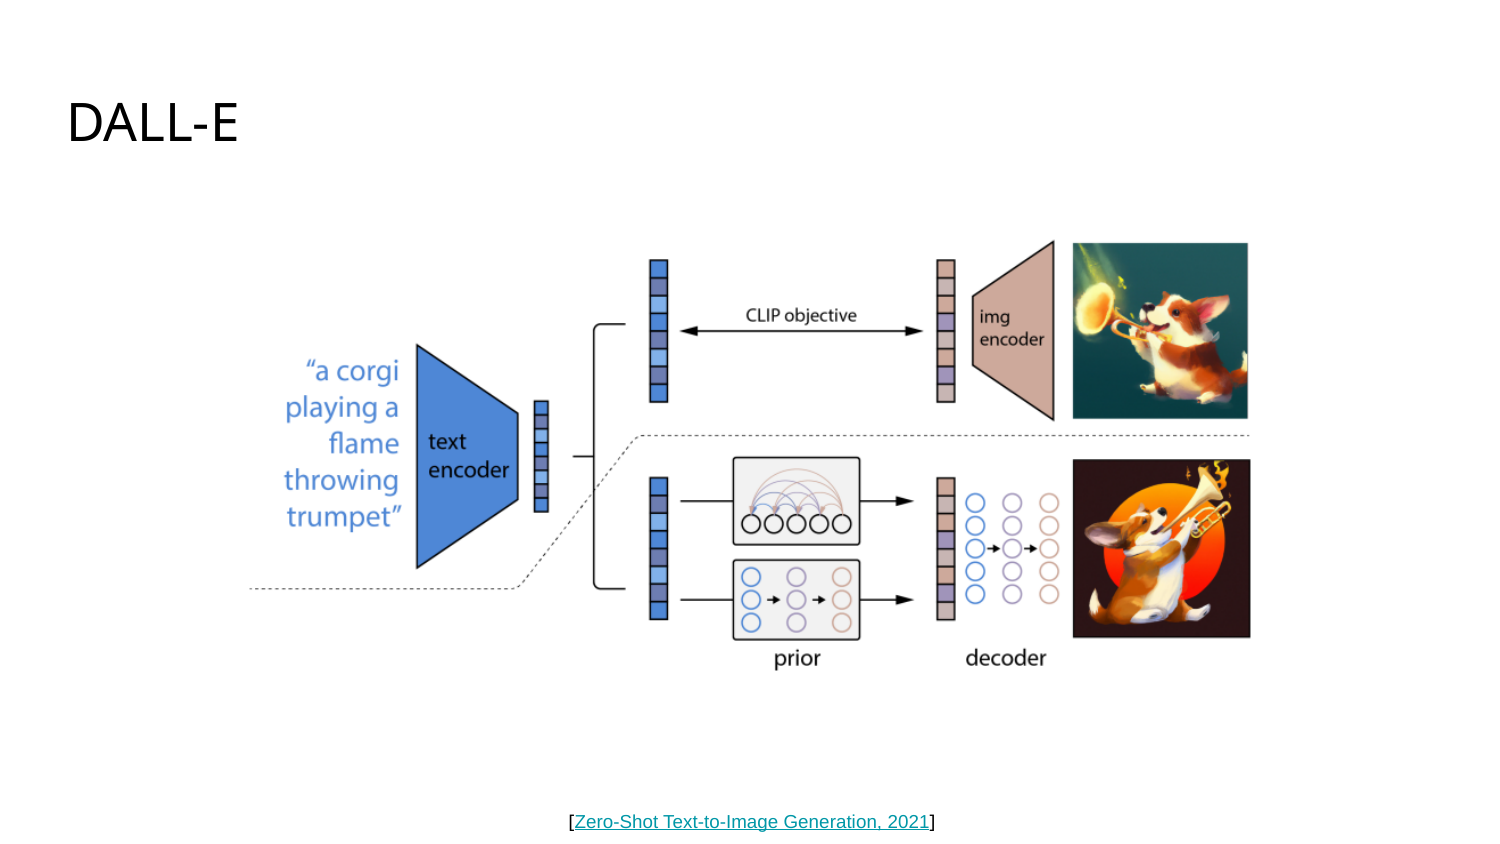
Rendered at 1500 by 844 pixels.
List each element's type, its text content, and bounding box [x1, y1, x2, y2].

title DALL-E [51, 72, 1449, 167]
text_box [Zero-Shot Text-to-Image Generation, 2021] [0, 798, 1500, 844]
picture [229, 226, 1271, 682]
